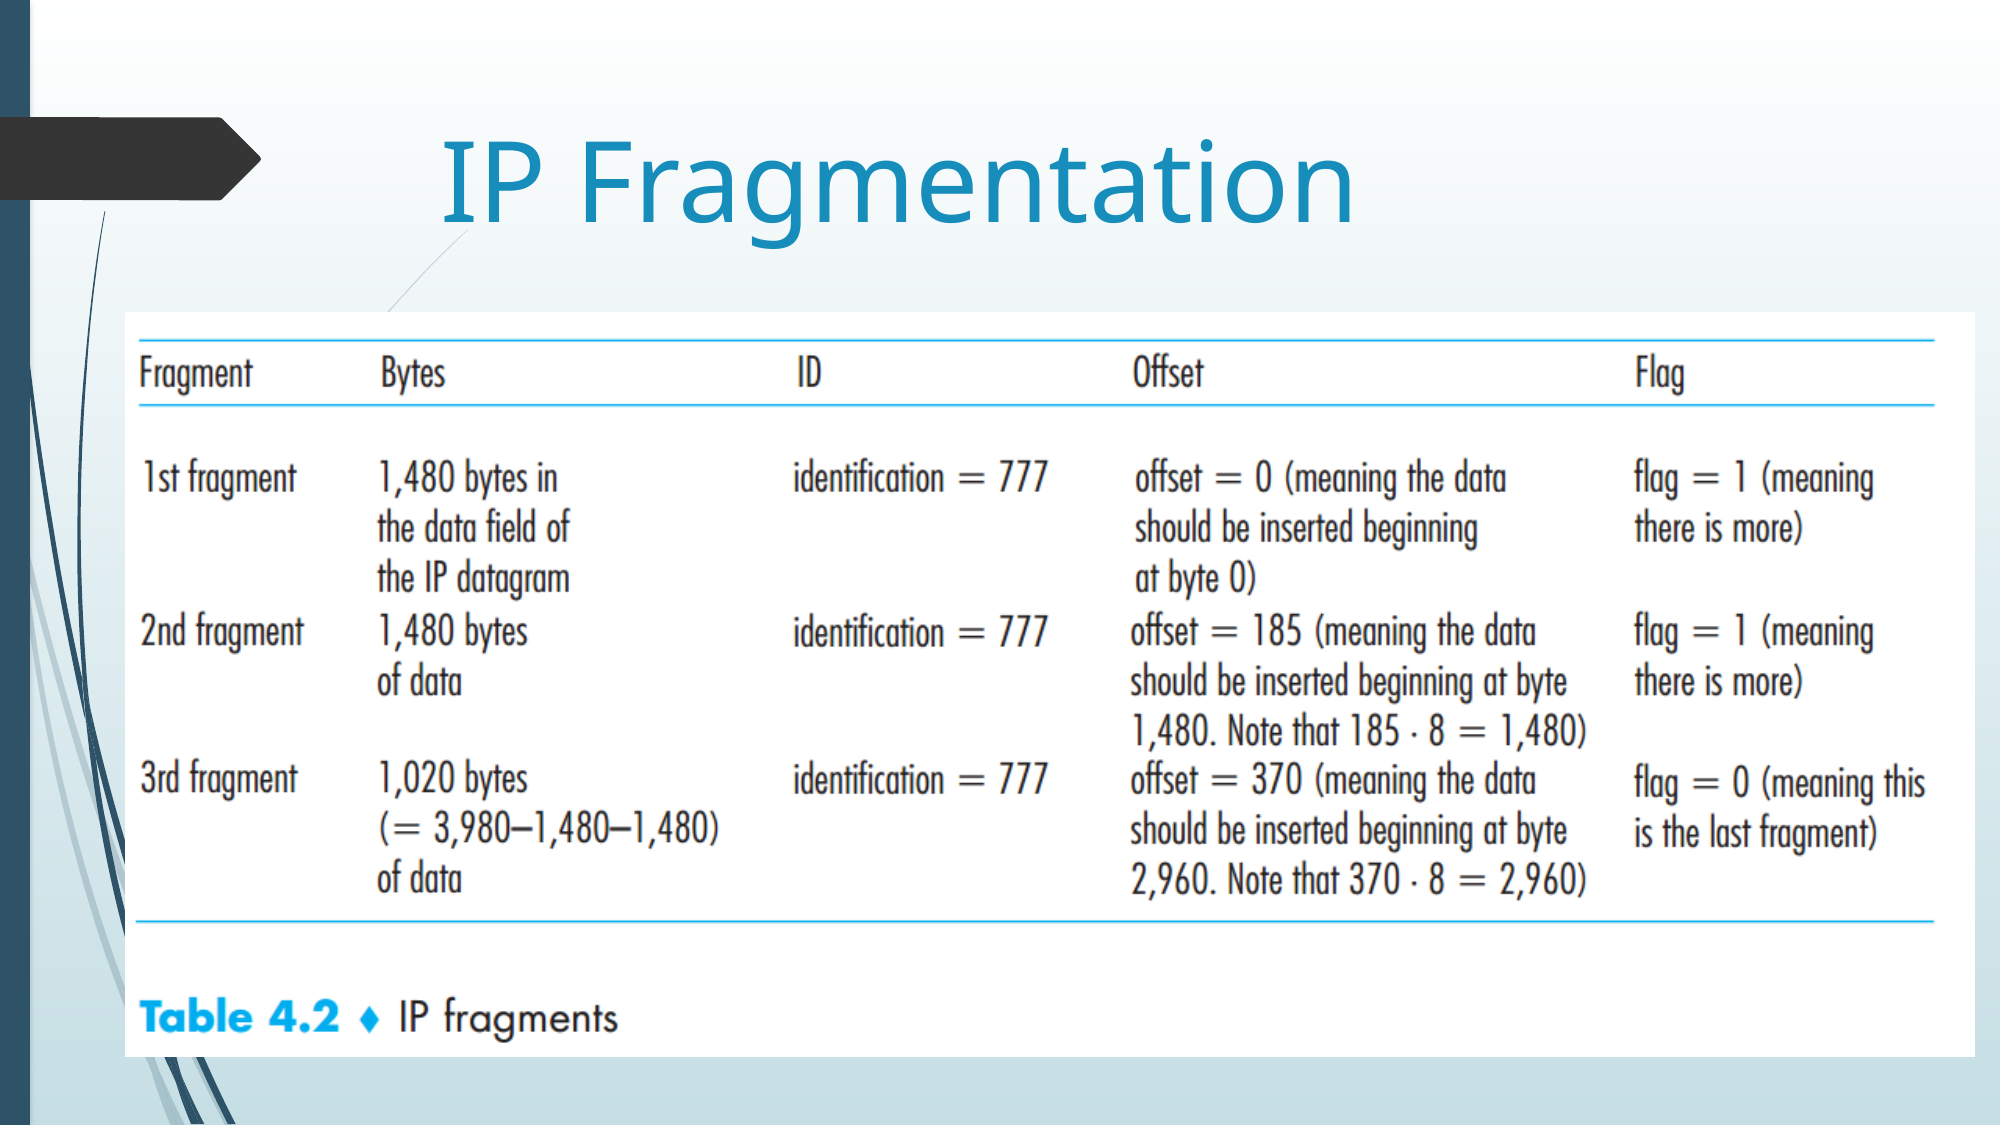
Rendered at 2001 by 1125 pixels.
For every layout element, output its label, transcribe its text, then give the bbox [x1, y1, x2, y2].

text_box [124, 312, 1976, 1057]
title IP Fragmentation [425, 102, 1888, 309]
